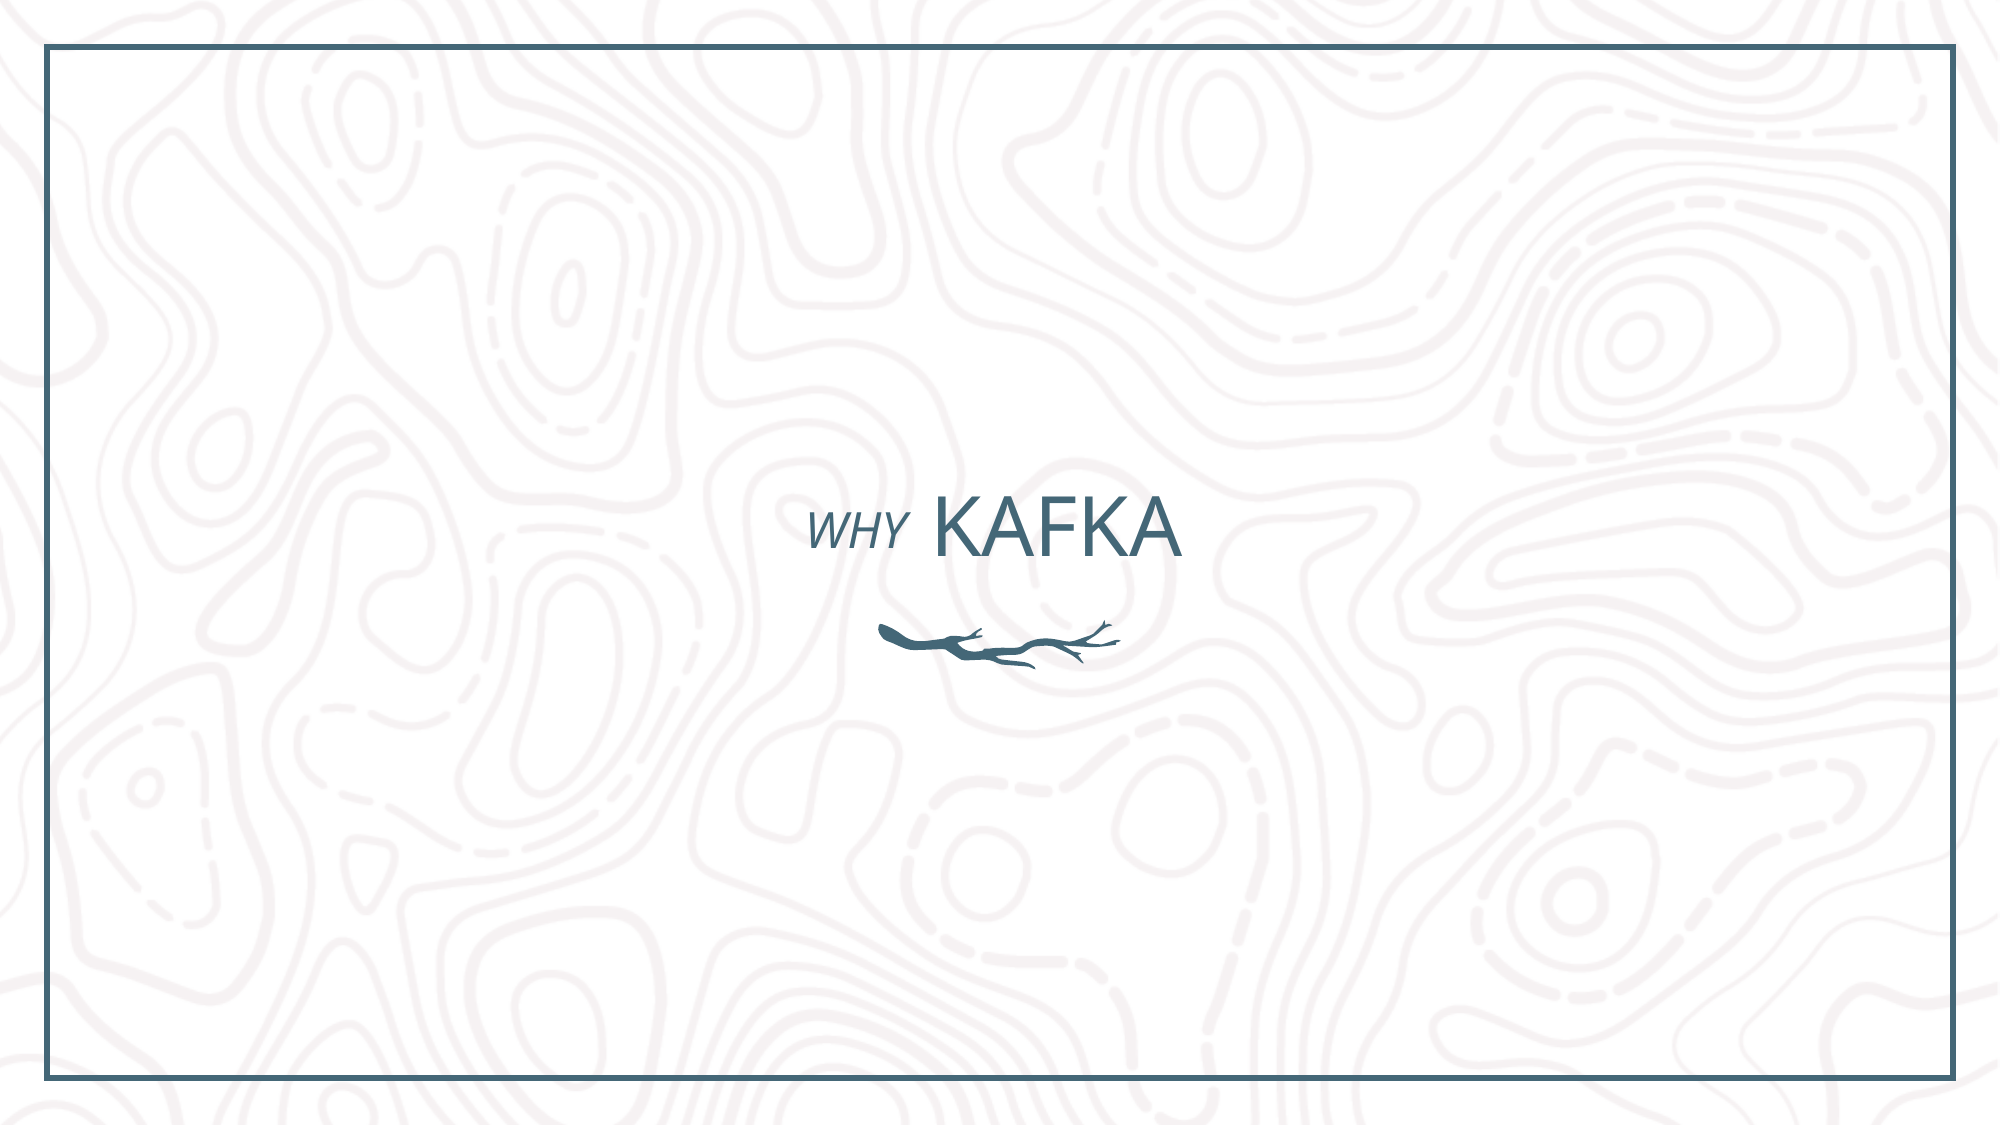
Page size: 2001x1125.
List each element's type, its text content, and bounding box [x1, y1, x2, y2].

title KAFKA [930, 485, 1332, 584]
list WHY [686, 504, 907, 566]
